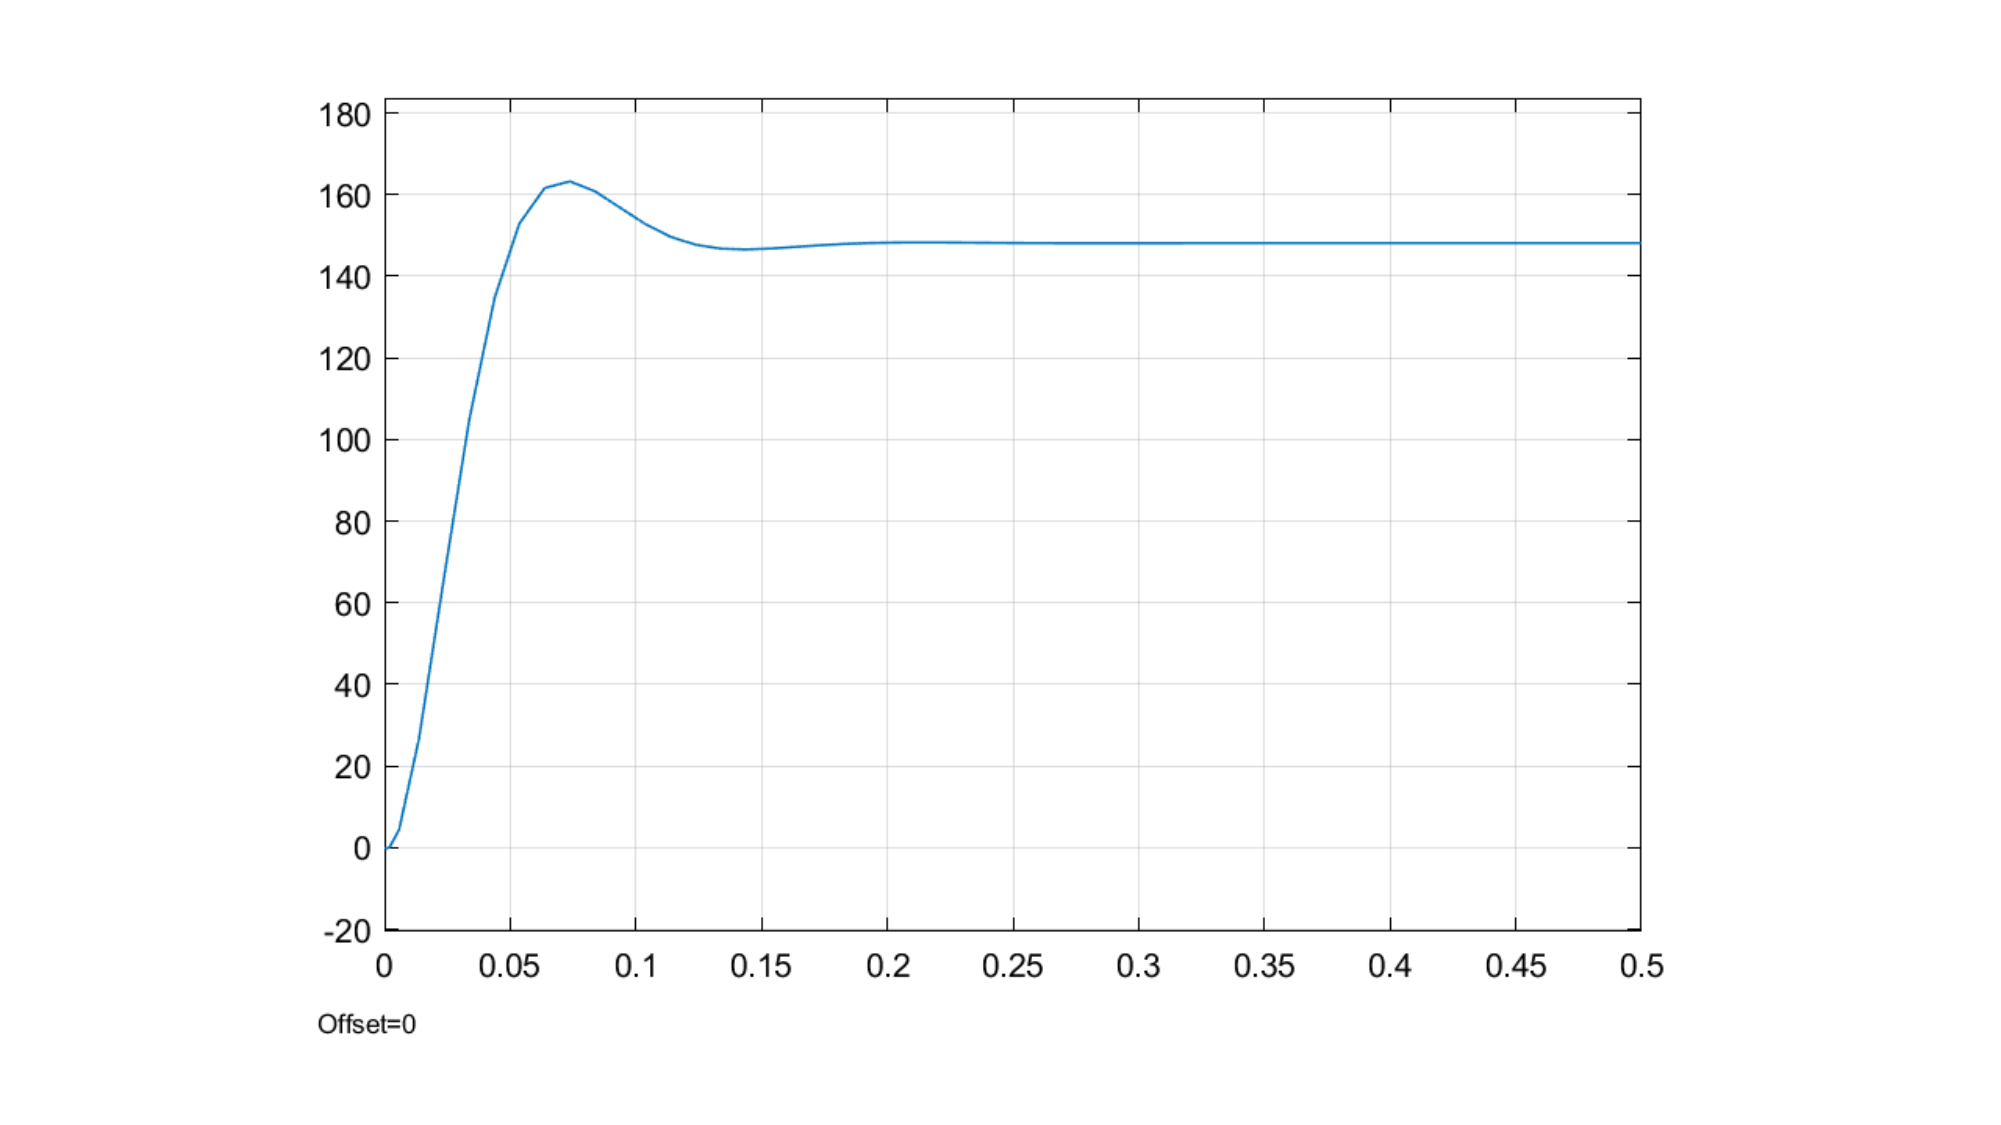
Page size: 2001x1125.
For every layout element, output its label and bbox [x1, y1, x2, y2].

picture [316, 78, 1684, 1047]
